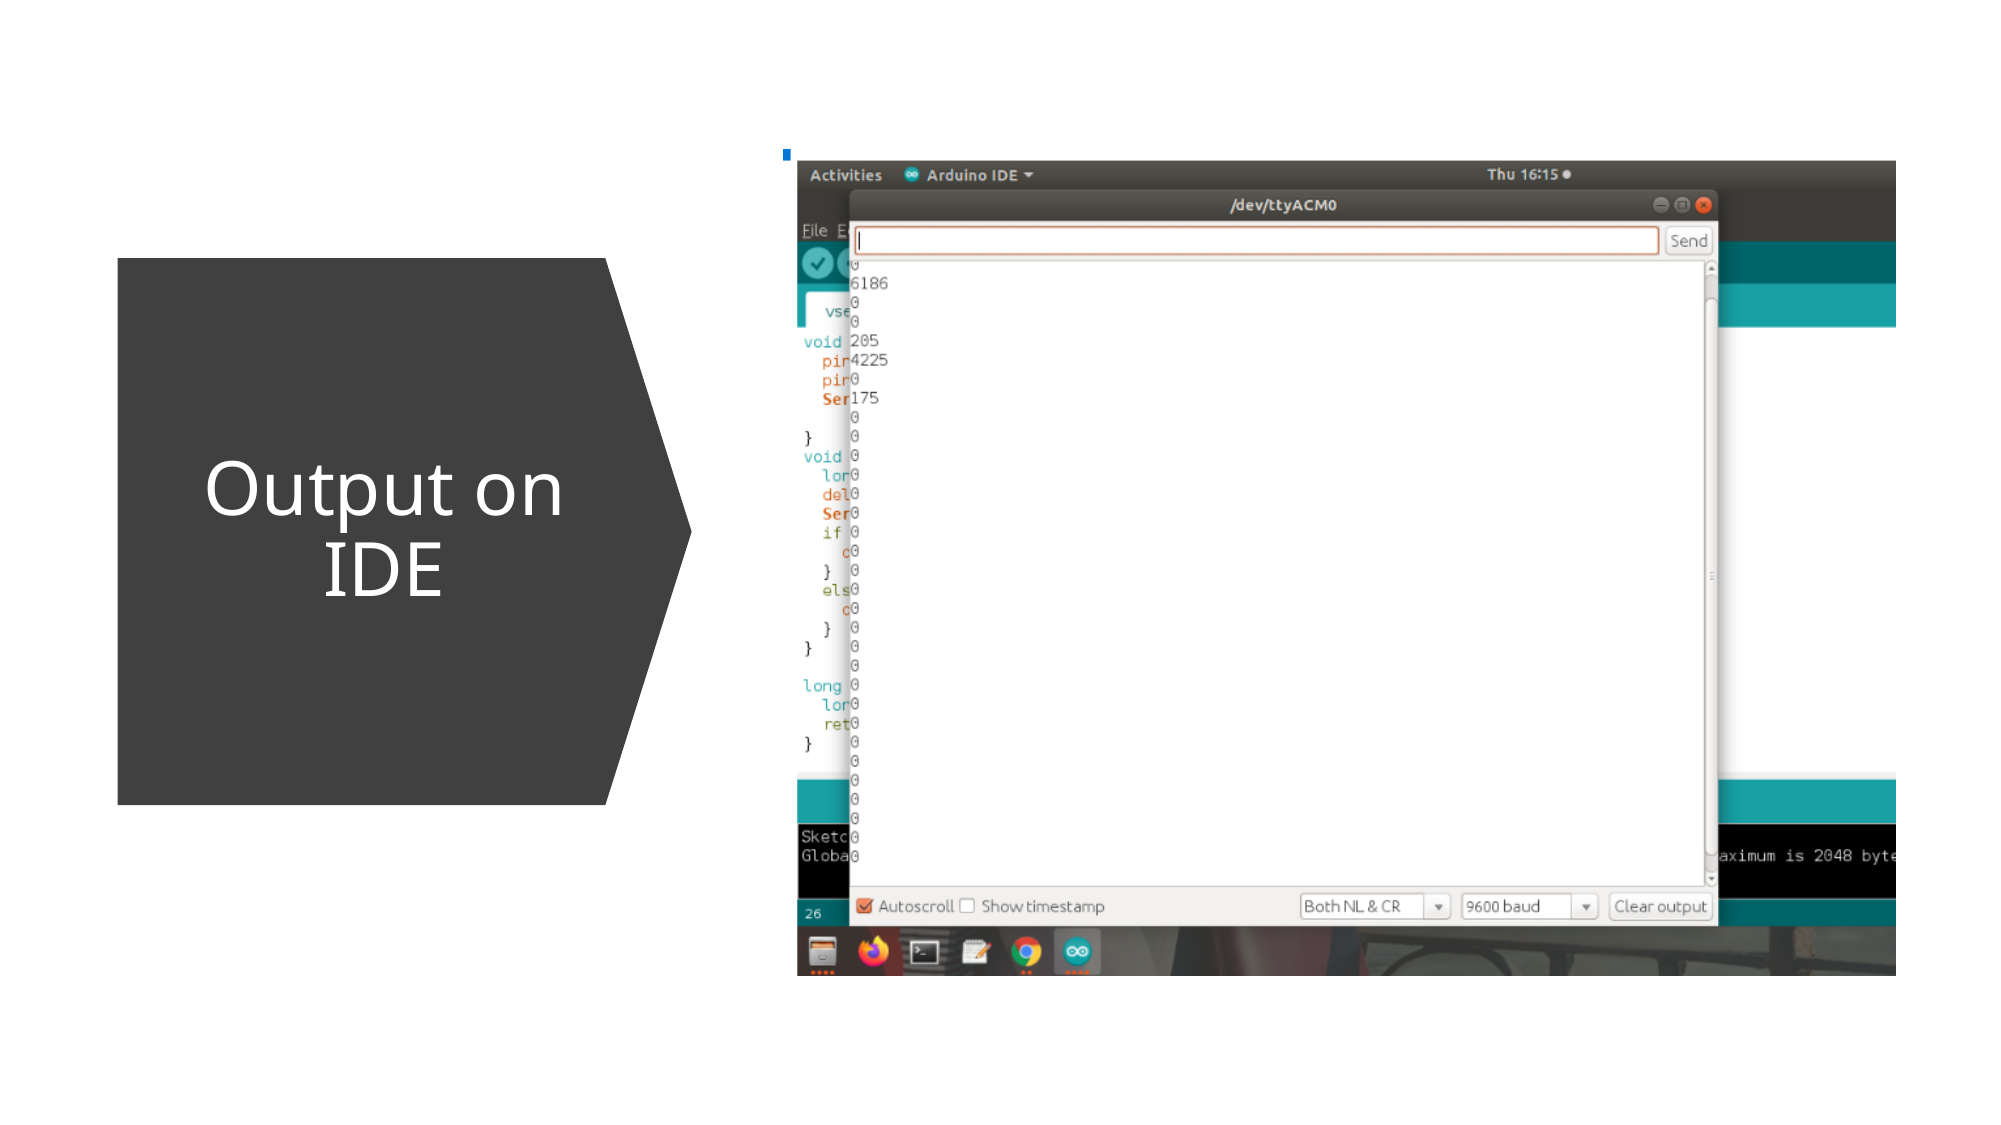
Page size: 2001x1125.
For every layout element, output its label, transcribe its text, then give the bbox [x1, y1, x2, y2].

text_box [116, 257, 693, 807]
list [783, 149, 1896, 976]
title Output on IDE [168, 322, 601, 741]
